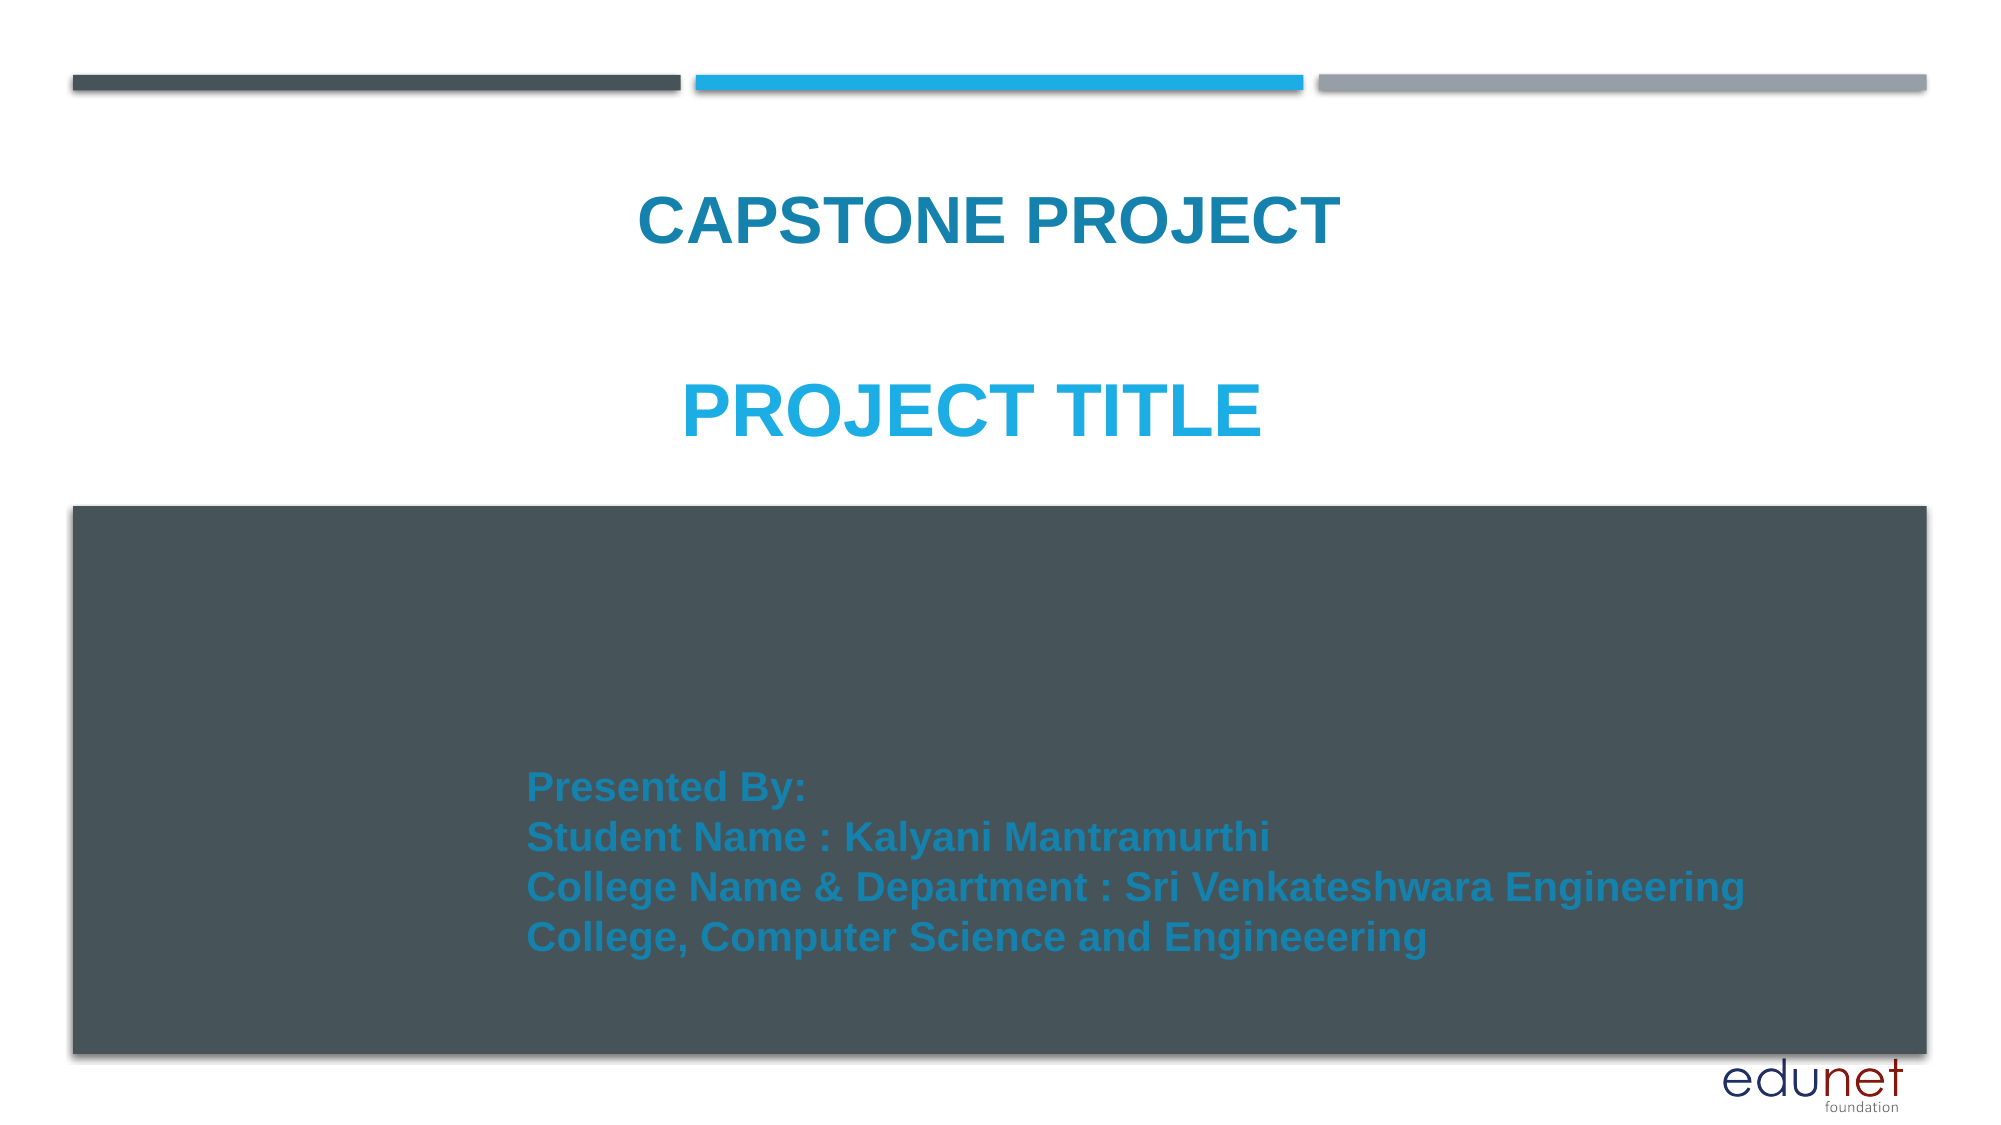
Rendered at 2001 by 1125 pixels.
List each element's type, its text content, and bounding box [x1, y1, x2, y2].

title PROJECT TITLE [222, 298, 1723, 460]
text_box CAPSTONE PROJECT [0, 169, 2000, 265]
text_box Presented By: Student Name : Kalyani Mantramurthi College Name & Department : Sri Venkateshwara Engineering College, Computer Science and Engineeering [511, 752, 1821, 1018]
picture [1719, 1056, 1905, 1116]
